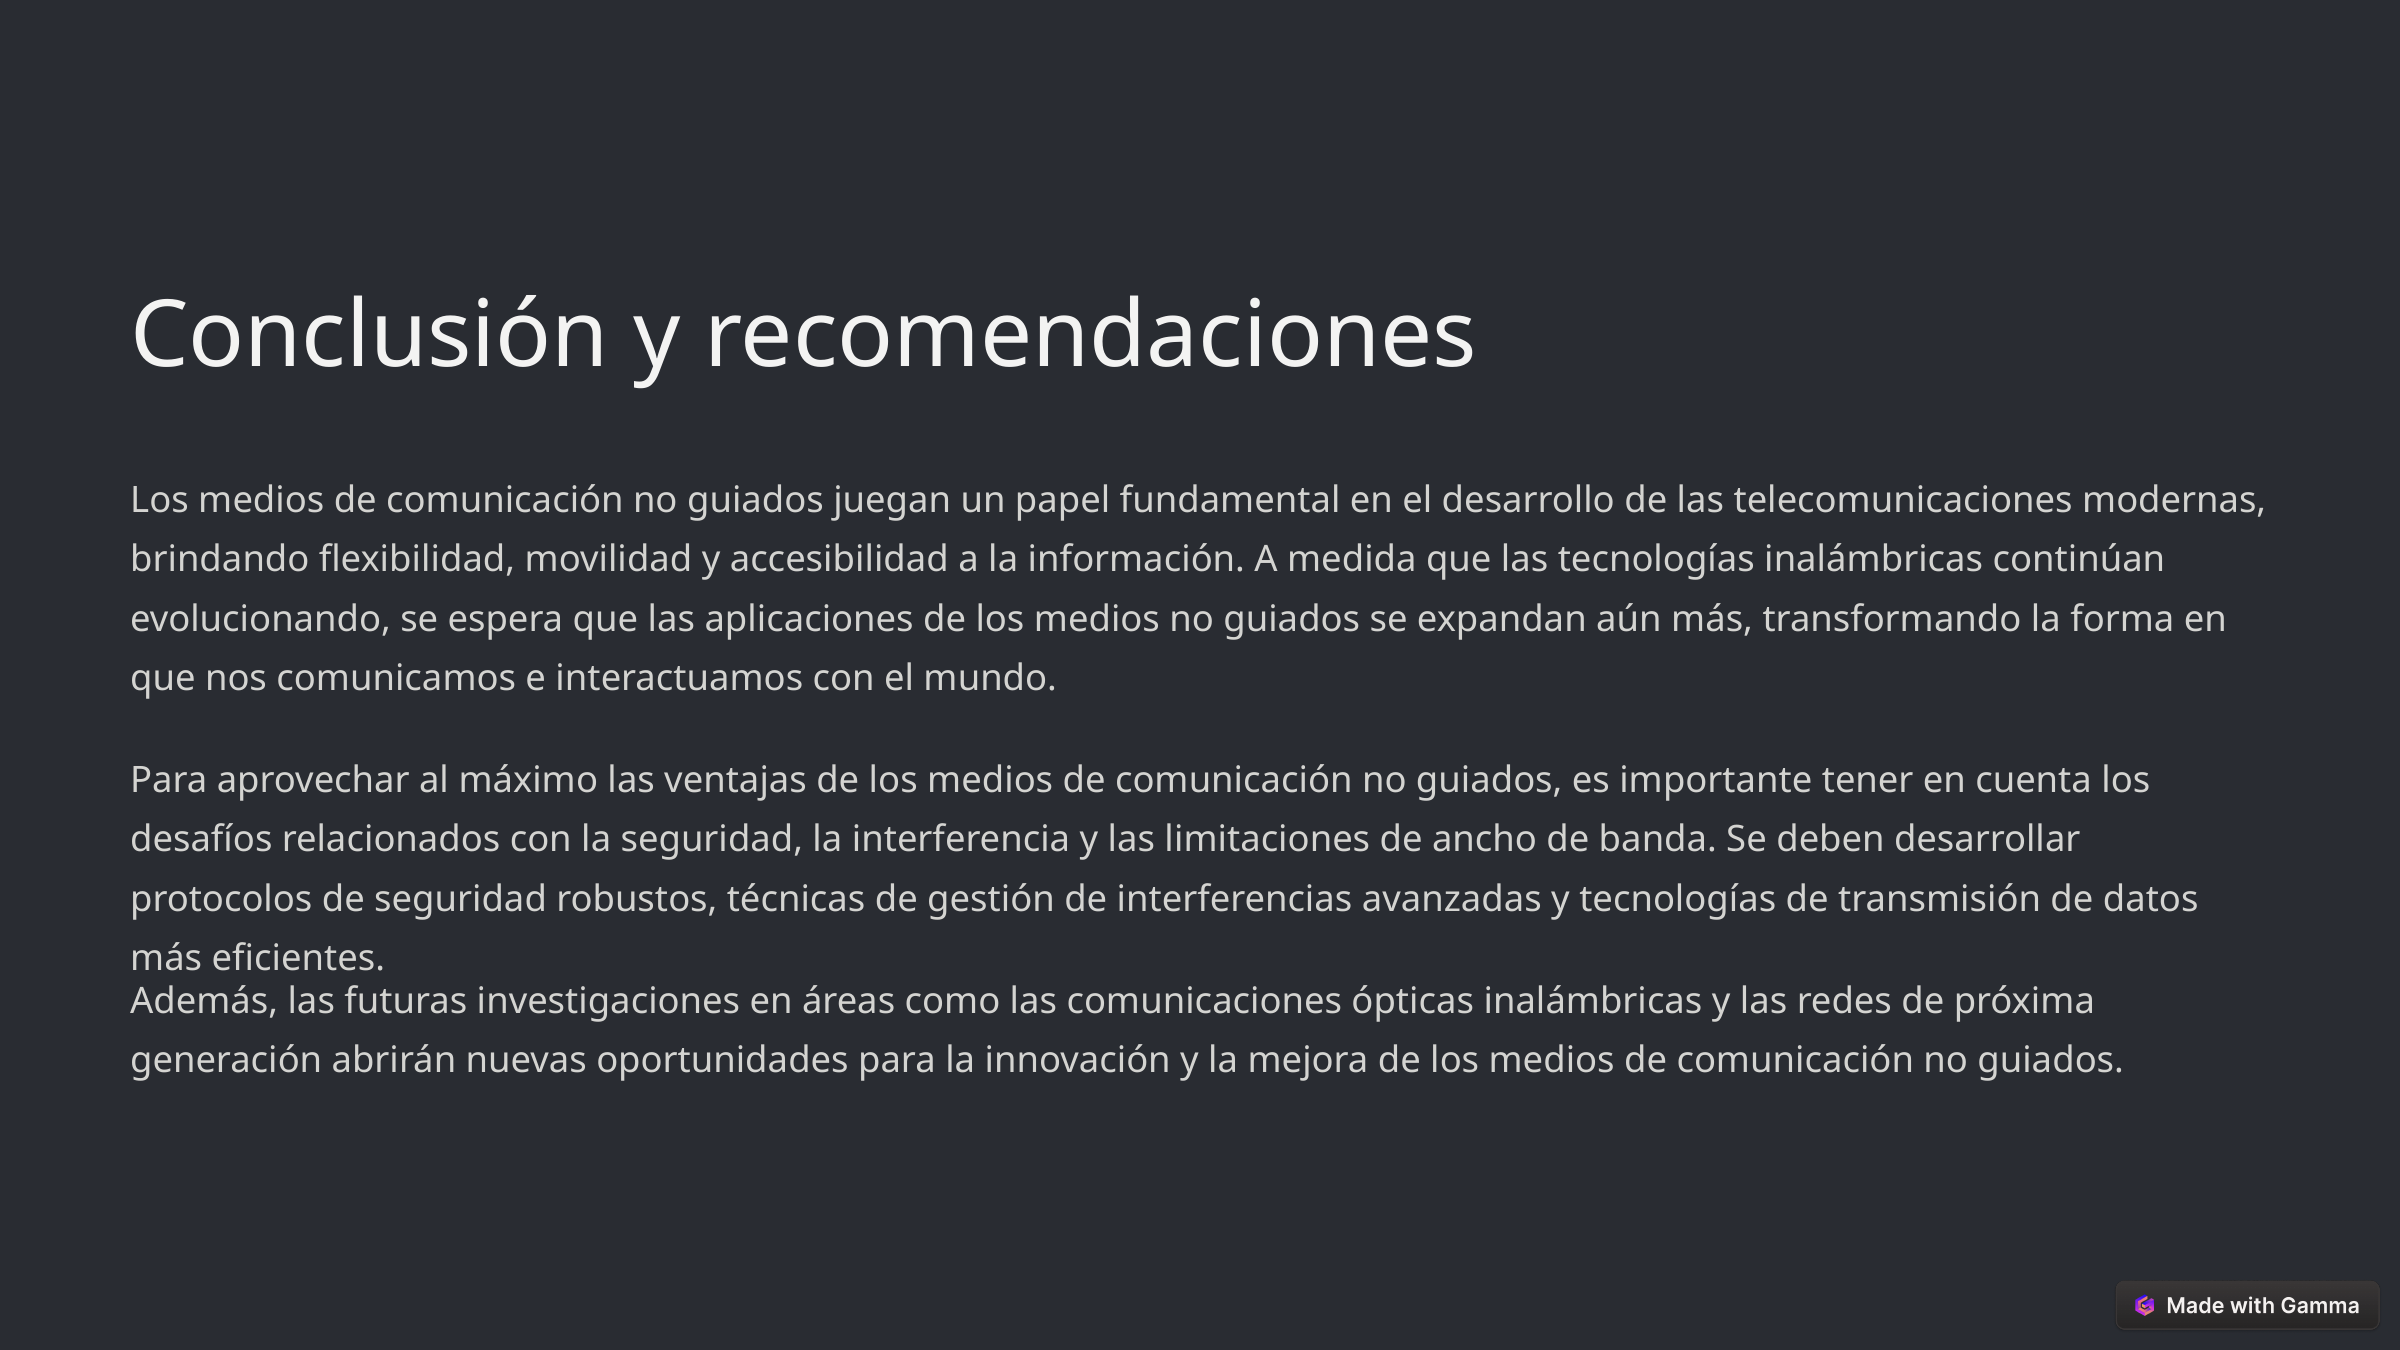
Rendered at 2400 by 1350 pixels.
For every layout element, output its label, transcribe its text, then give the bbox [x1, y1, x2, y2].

text_box Conclusión y recomendaciones [130, 269, 1449, 387]
picture [2106, 1271, 2389, 1339]
text_box Los medios de comunicación no guiados juegan un papel fundamental en el desarrollo de las telecomunicaciones modernas, brindando flexibilidad, movilidad y accesibilidad a la información. A medida que las tecnologías inalámbricas continúan evolucionando, se espera que las aplicaciones de los medios no guiados se expandan aún más, transformando la forma en que nos comunicamos e interactuamos con el mundo. [130, 460, 2270, 699]
text_box Además, las futuras investigaciones en áreas como las comunicaciones ópticas inalámbricas y las redes de próxima generación abrirán nuevas oportunidades para la innovación y la mejora de los medios de comunicación no guiados. [130, 960, 2270, 1080]
text_box Para aprovechar al máximo las ventajas de los medios de comunicación no guiados, es importante tener en cuenta los desafíos relacionados con la seguridad, la interferencia y las limitaciones de ancho de banda. Se deben desarrollar protocolos de seguridad robustos, técnicas de gestión de interferencias avanzadas y tecnologías de transmisión de datos más eficientes. [130, 740, 2270, 920]
